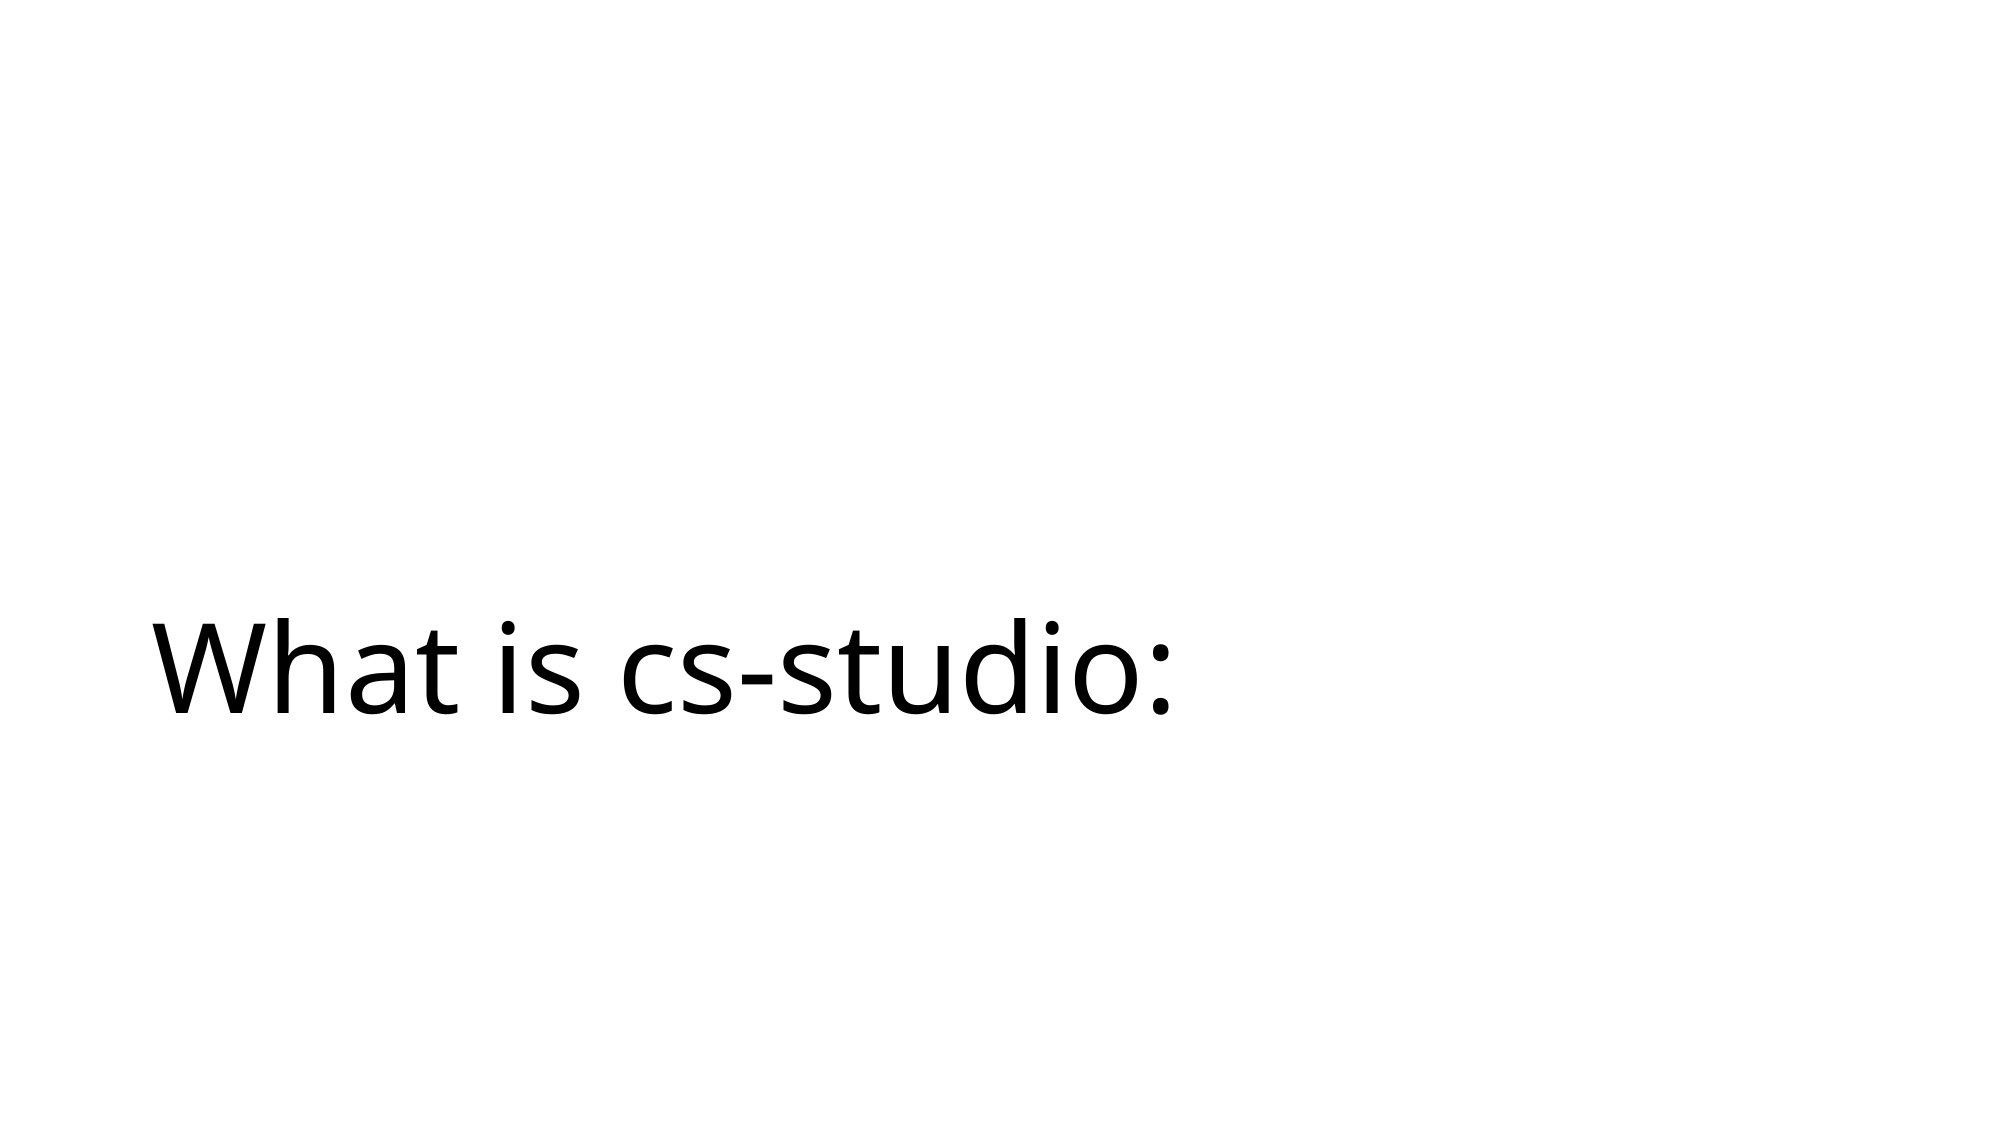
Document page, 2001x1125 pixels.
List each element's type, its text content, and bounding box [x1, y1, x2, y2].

title What is cs-studio: [136, 280, 1862, 749]
